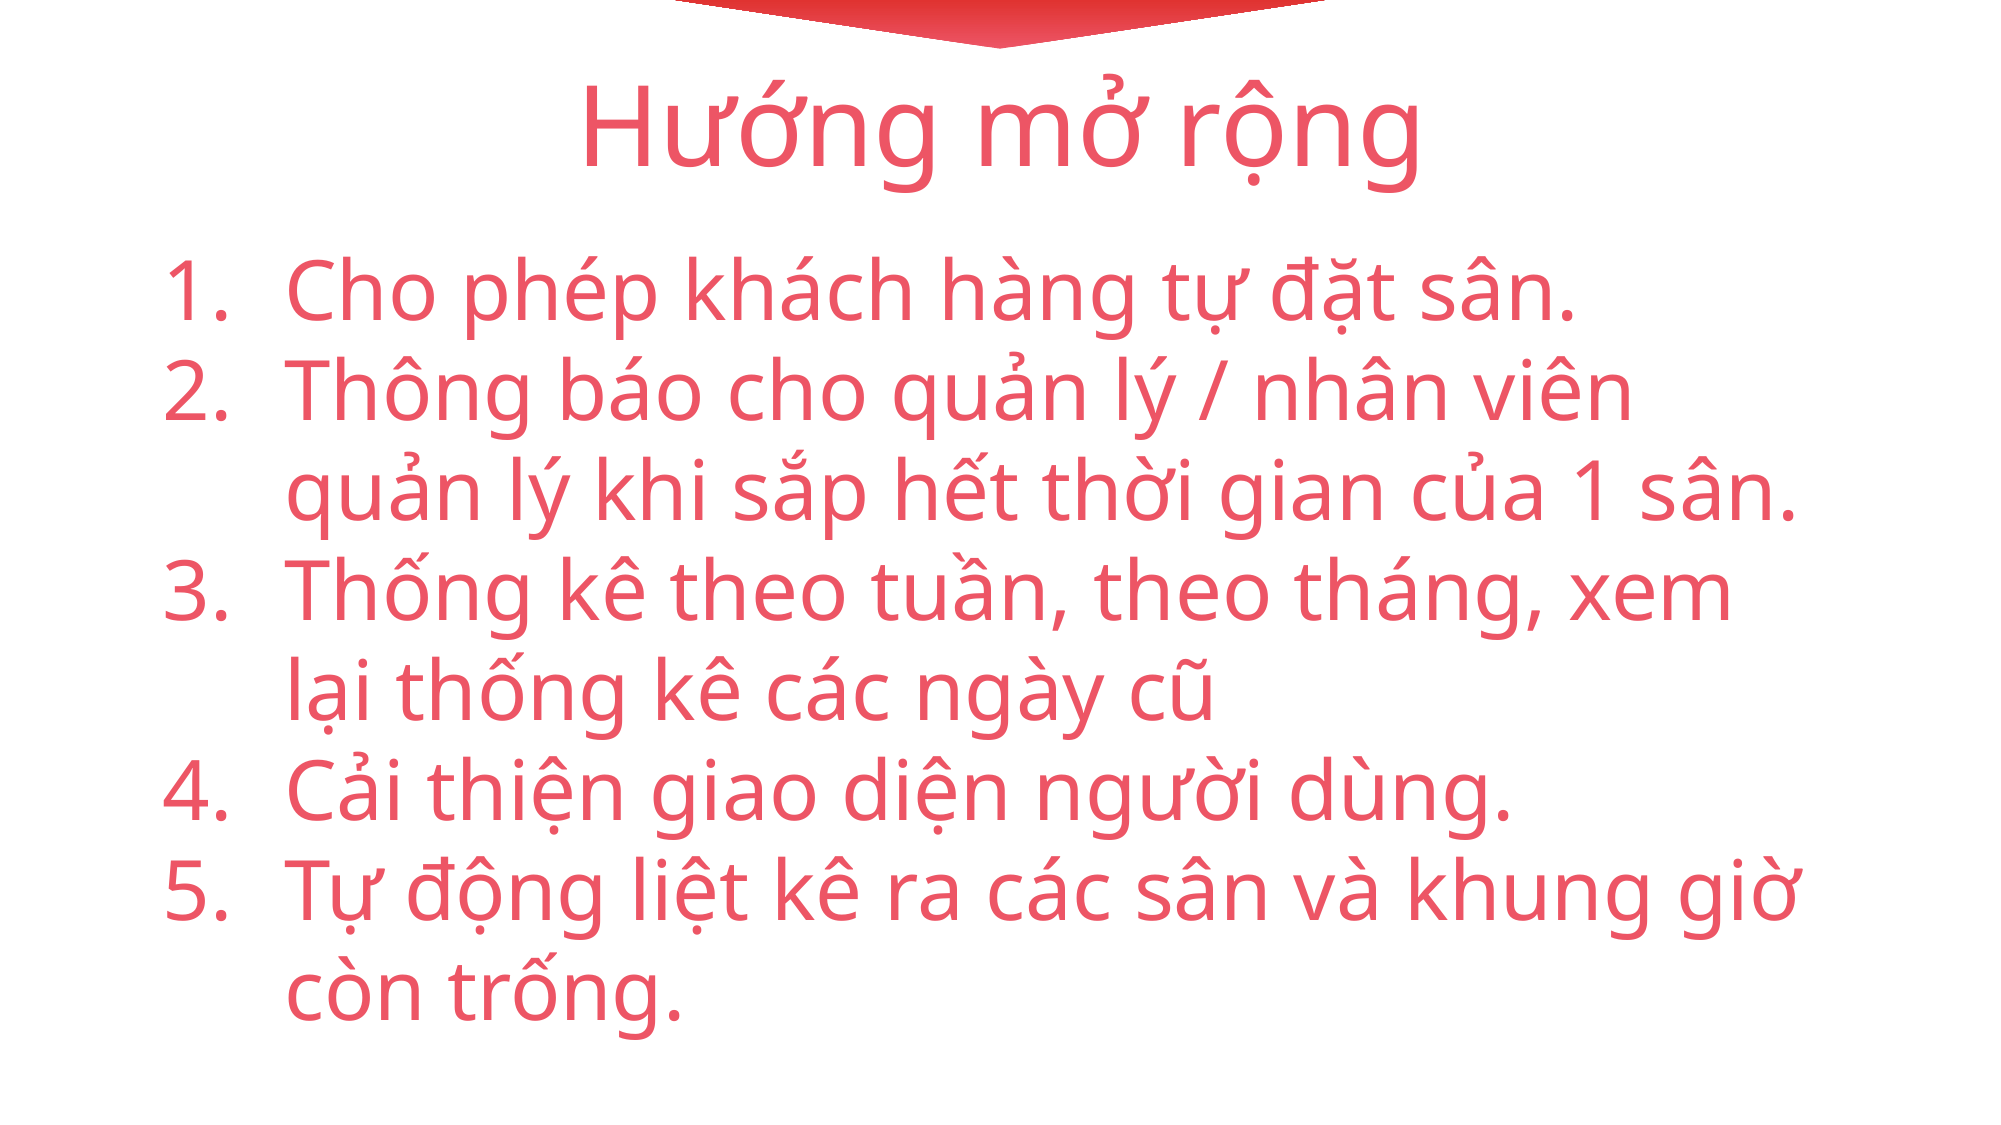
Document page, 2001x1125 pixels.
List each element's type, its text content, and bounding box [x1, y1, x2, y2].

text_box Cho phép khách hàng tự đặt sân. Thông báo cho quản lý / nhân viên quản lý khi sắp hết thời gian của 1 sân. Thống kê theo tuần, theo tháng, xem lại thống kê các ngày cũ Cải thiện giao diện người dùng. Tự động liệt kê ra các sân và khung giờ còn trống. [162, 237, 1838, 1125]
text_box Hướng mở rộng [3, 54, 2000, 190]
text_box [668, 0, 1332, 50]
